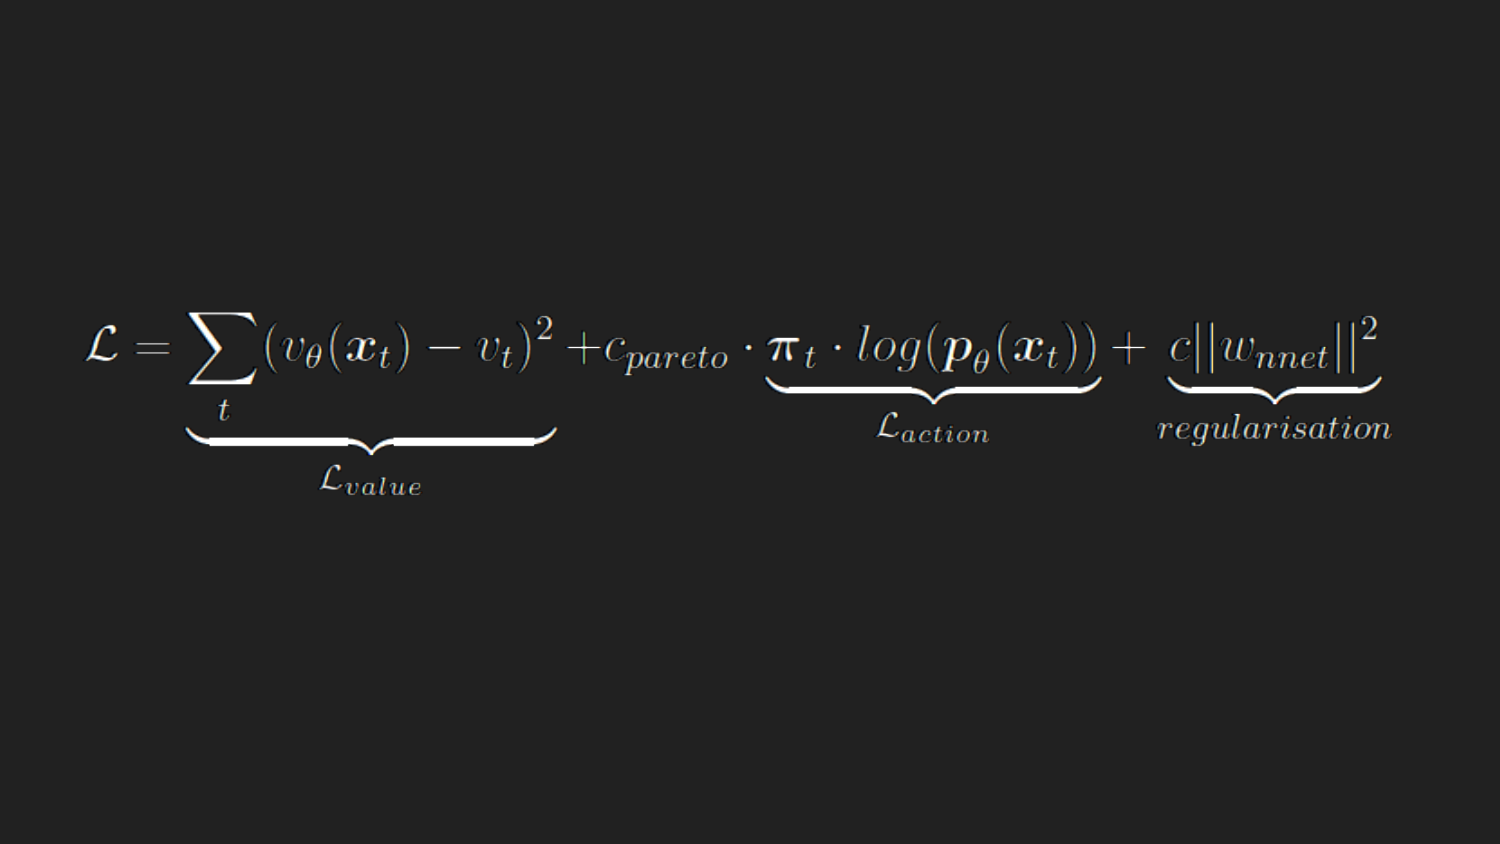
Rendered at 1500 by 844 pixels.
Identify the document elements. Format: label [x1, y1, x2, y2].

picture [19, 259, 1445, 521]
